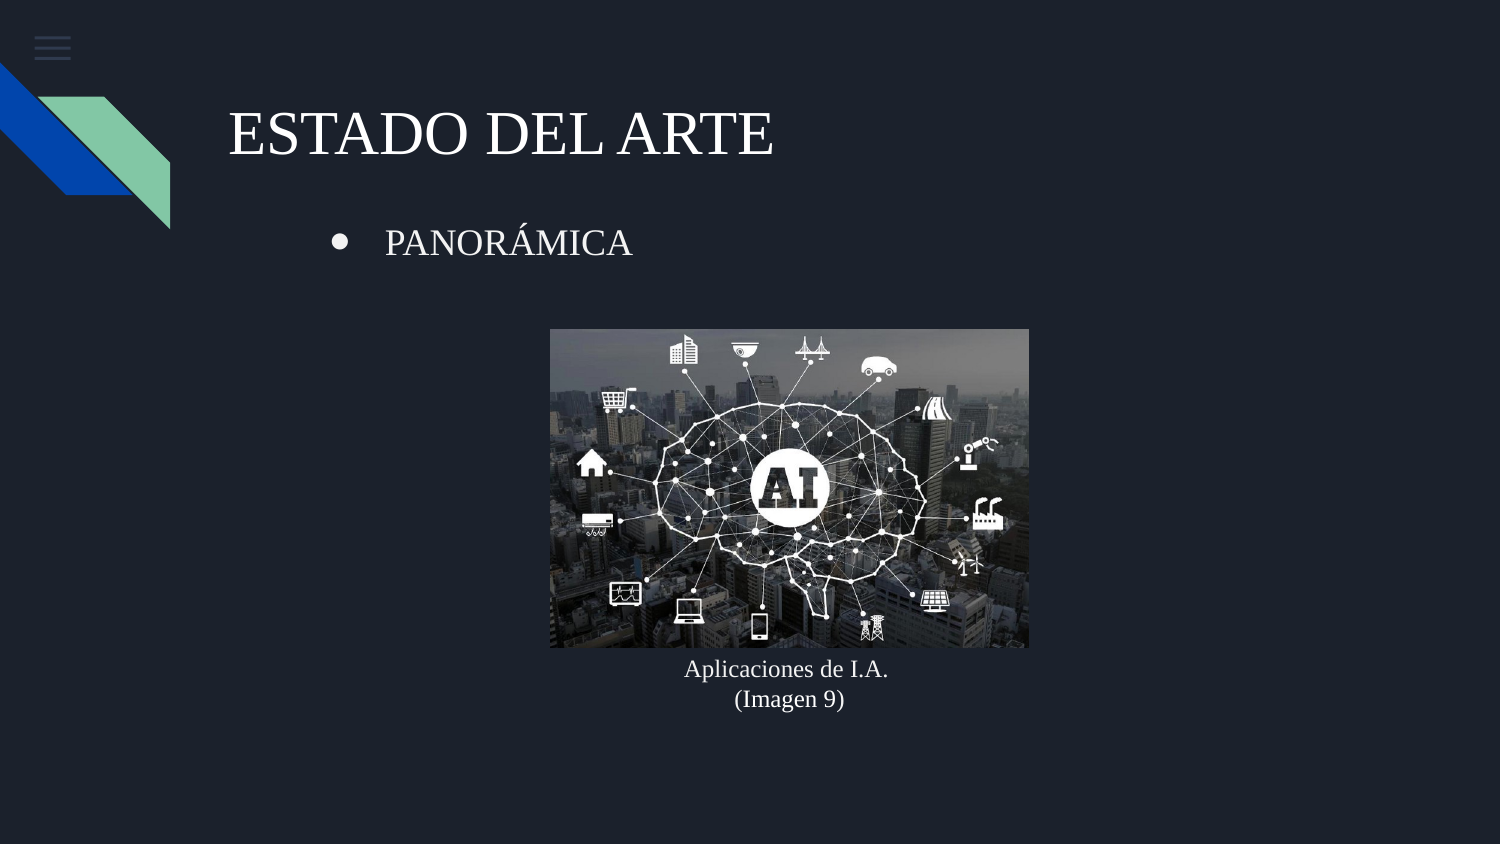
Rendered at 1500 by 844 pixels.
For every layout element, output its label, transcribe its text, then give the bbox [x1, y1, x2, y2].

text_box Aplicaciones de I.A. (Imagen 9) [649, 655, 930, 718]
title ESTADO DEL ARTE [213, 76, 966, 170]
picture [550, 328, 1029, 648]
list PANORÁMICA [294, 202, 670, 296]
